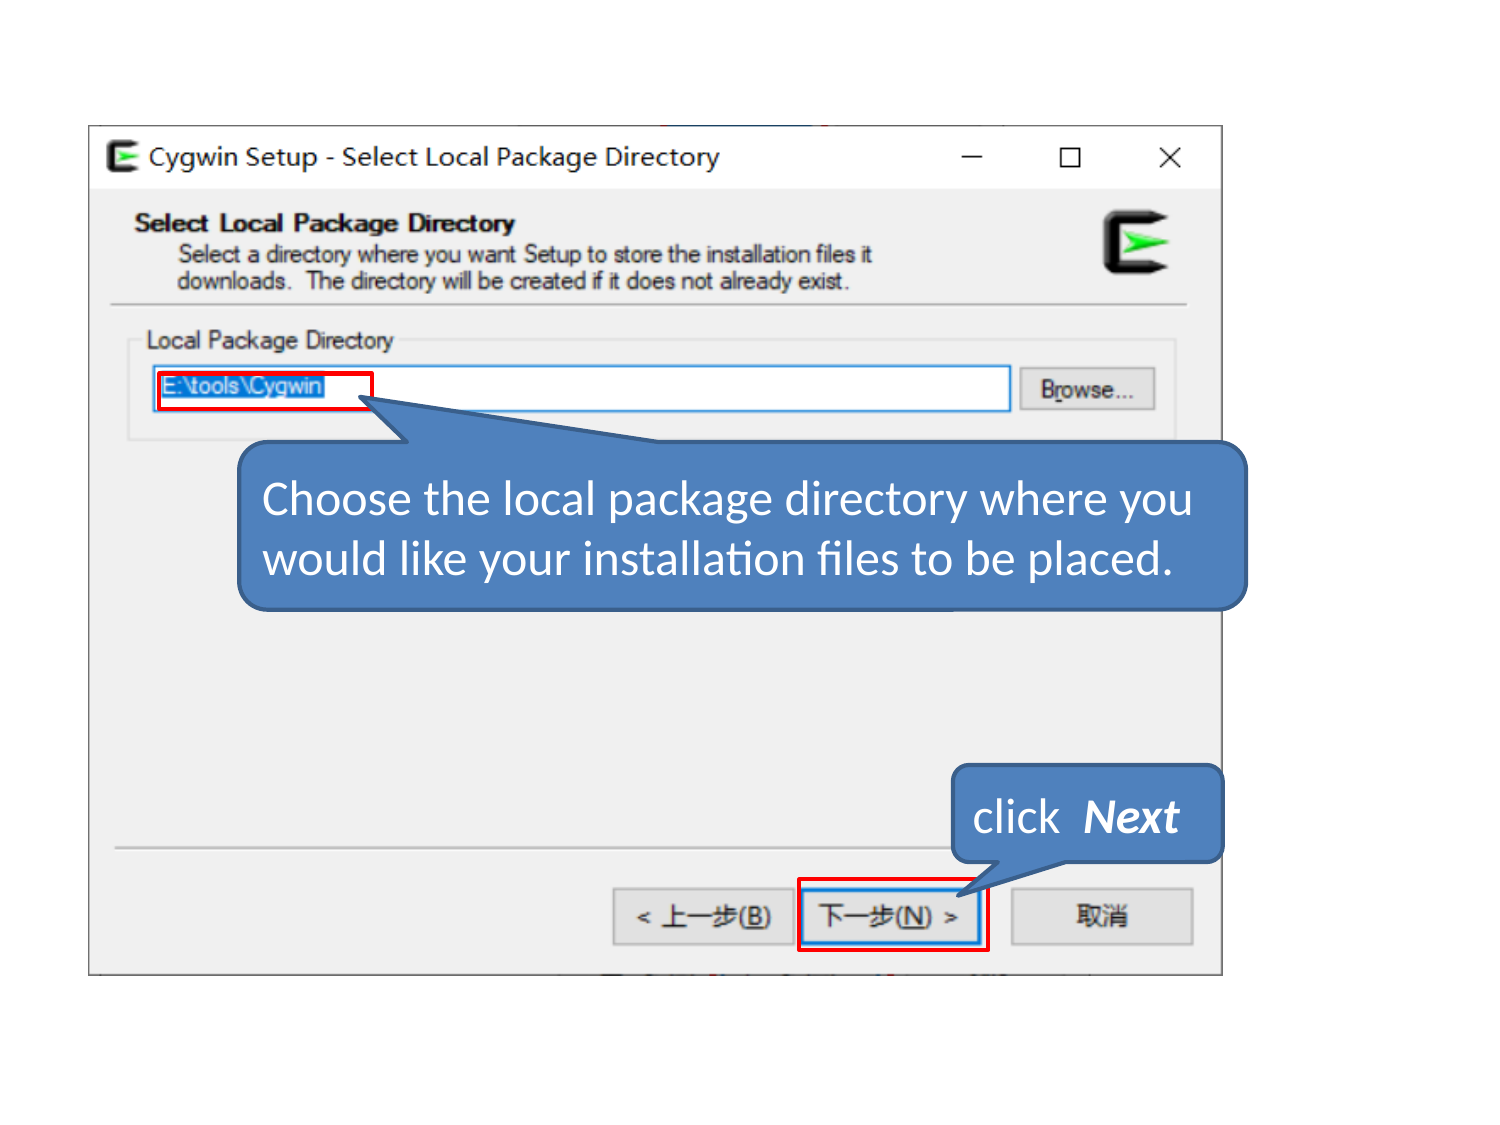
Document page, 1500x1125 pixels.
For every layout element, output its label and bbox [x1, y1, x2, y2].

text_box [159, 373, 1247, 610]
text_box [799, 764, 1224, 951]
picture [88, 125, 1223, 977]
